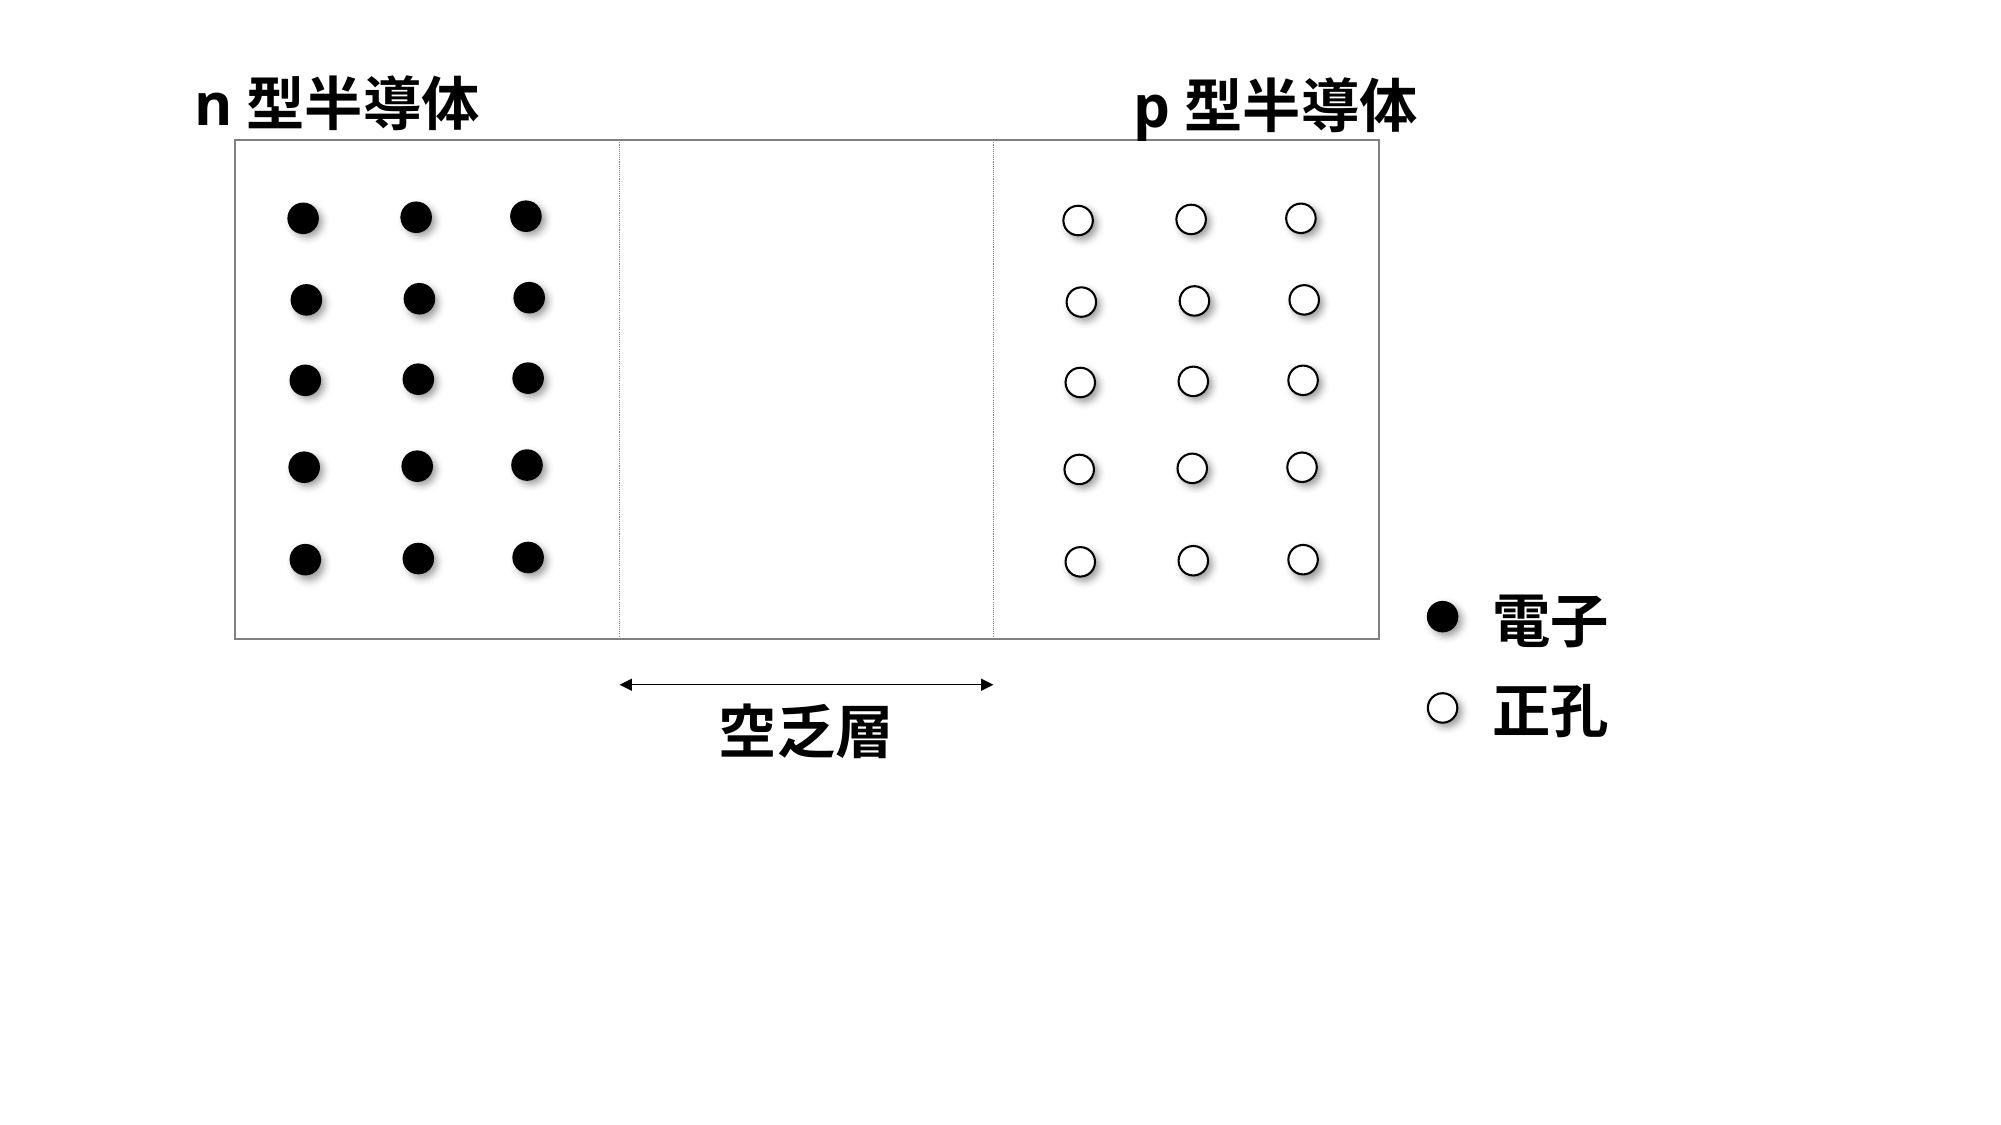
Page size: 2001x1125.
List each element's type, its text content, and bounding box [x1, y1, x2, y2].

text_box [1062, 204, 1094, 237]
text_box [511, 449, 543, 481]
text_box [234, 139, 1380, 640]
text_box [512, 362, 544, 394]
text_box [1064, 546, 1097, 578]
text_box [288, 451, 320, 484]
text_box [402, 542, 435, 575]
text_box [1177, 544, 1210, 577]
text_box [1065, 286, 1098, 318]
text_box [513, 281, 545, 314]
text_box [400, 201, 432, 234]
text_box [1426, 692, 1459, 724]
text_box [510, 200, 542, 233]
text_box [1176, 452, 1209, 485]
text_box [289, 364, 322, 397]
text_box p型半導体 [1119, 61, 1433, 147]
text_box [1177, 365, 1210, 398]
text_box 空乏層 [704, 687, 909, 773]
text_box [1063, 453, 1096, 486]
text_box [1285, 202, 1317, 235]
text_box [1288, 284, 1321, 316]
text_box 電子 [1477, 577, 1624, 662]
text_box [287, 202, 319, 235]
text_box [1426, 600, 1459, 633]
text_box [401, 450, 434, 482]
text_box [1064, 366, 1097, 399]
text_box 正孔 [1477, 666, 1624, 752]
text_box [1178, 285, 1211, 317]
text_box [1287, 543, 1319, 576]
text_box [512, 541, 544, 574]
text_box [1287, 364, 1319, 397]
text_box [1175, 203, 1207, 236]
text_box [290, 284, 323, 316]
text_box [1286, 451, 1318, 484]
text_box [403, 282, 436, 315]
text_box n型半導体 [179, 59, 495, 144]
text_box [289, 543, 322, 576]
text_box [402, 363, 435, 395]
